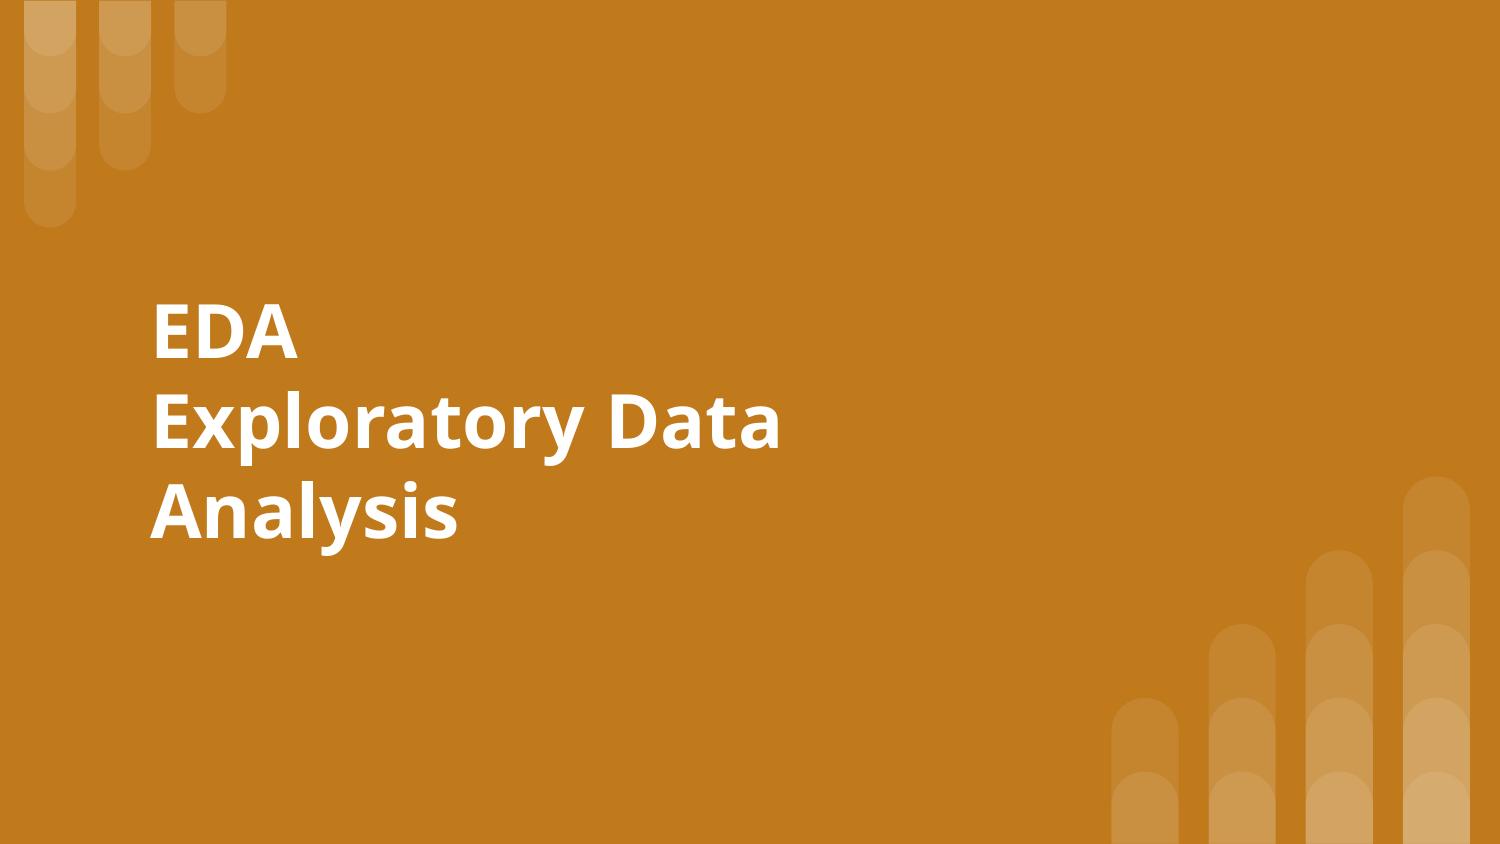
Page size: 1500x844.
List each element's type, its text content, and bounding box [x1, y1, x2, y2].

title EDA Exploratory Data Analysis [135, 264, 1097, 572]
